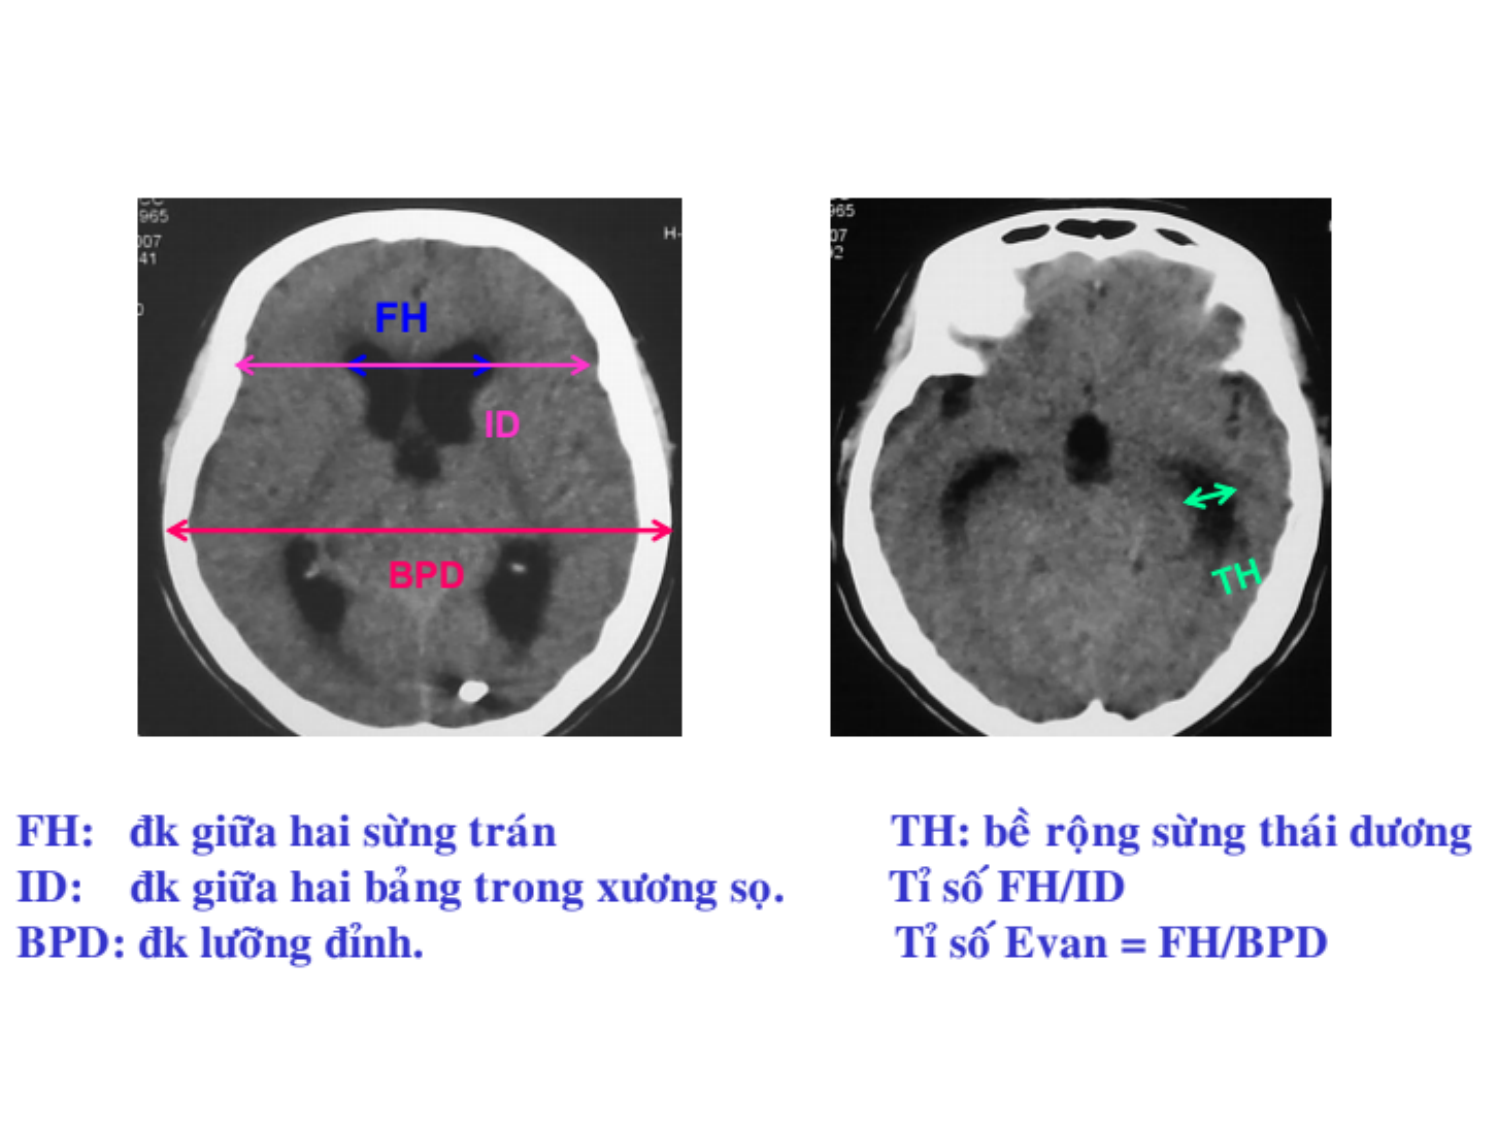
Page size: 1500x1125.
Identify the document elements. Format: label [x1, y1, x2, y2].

list [0, 149, 1497, 996]
